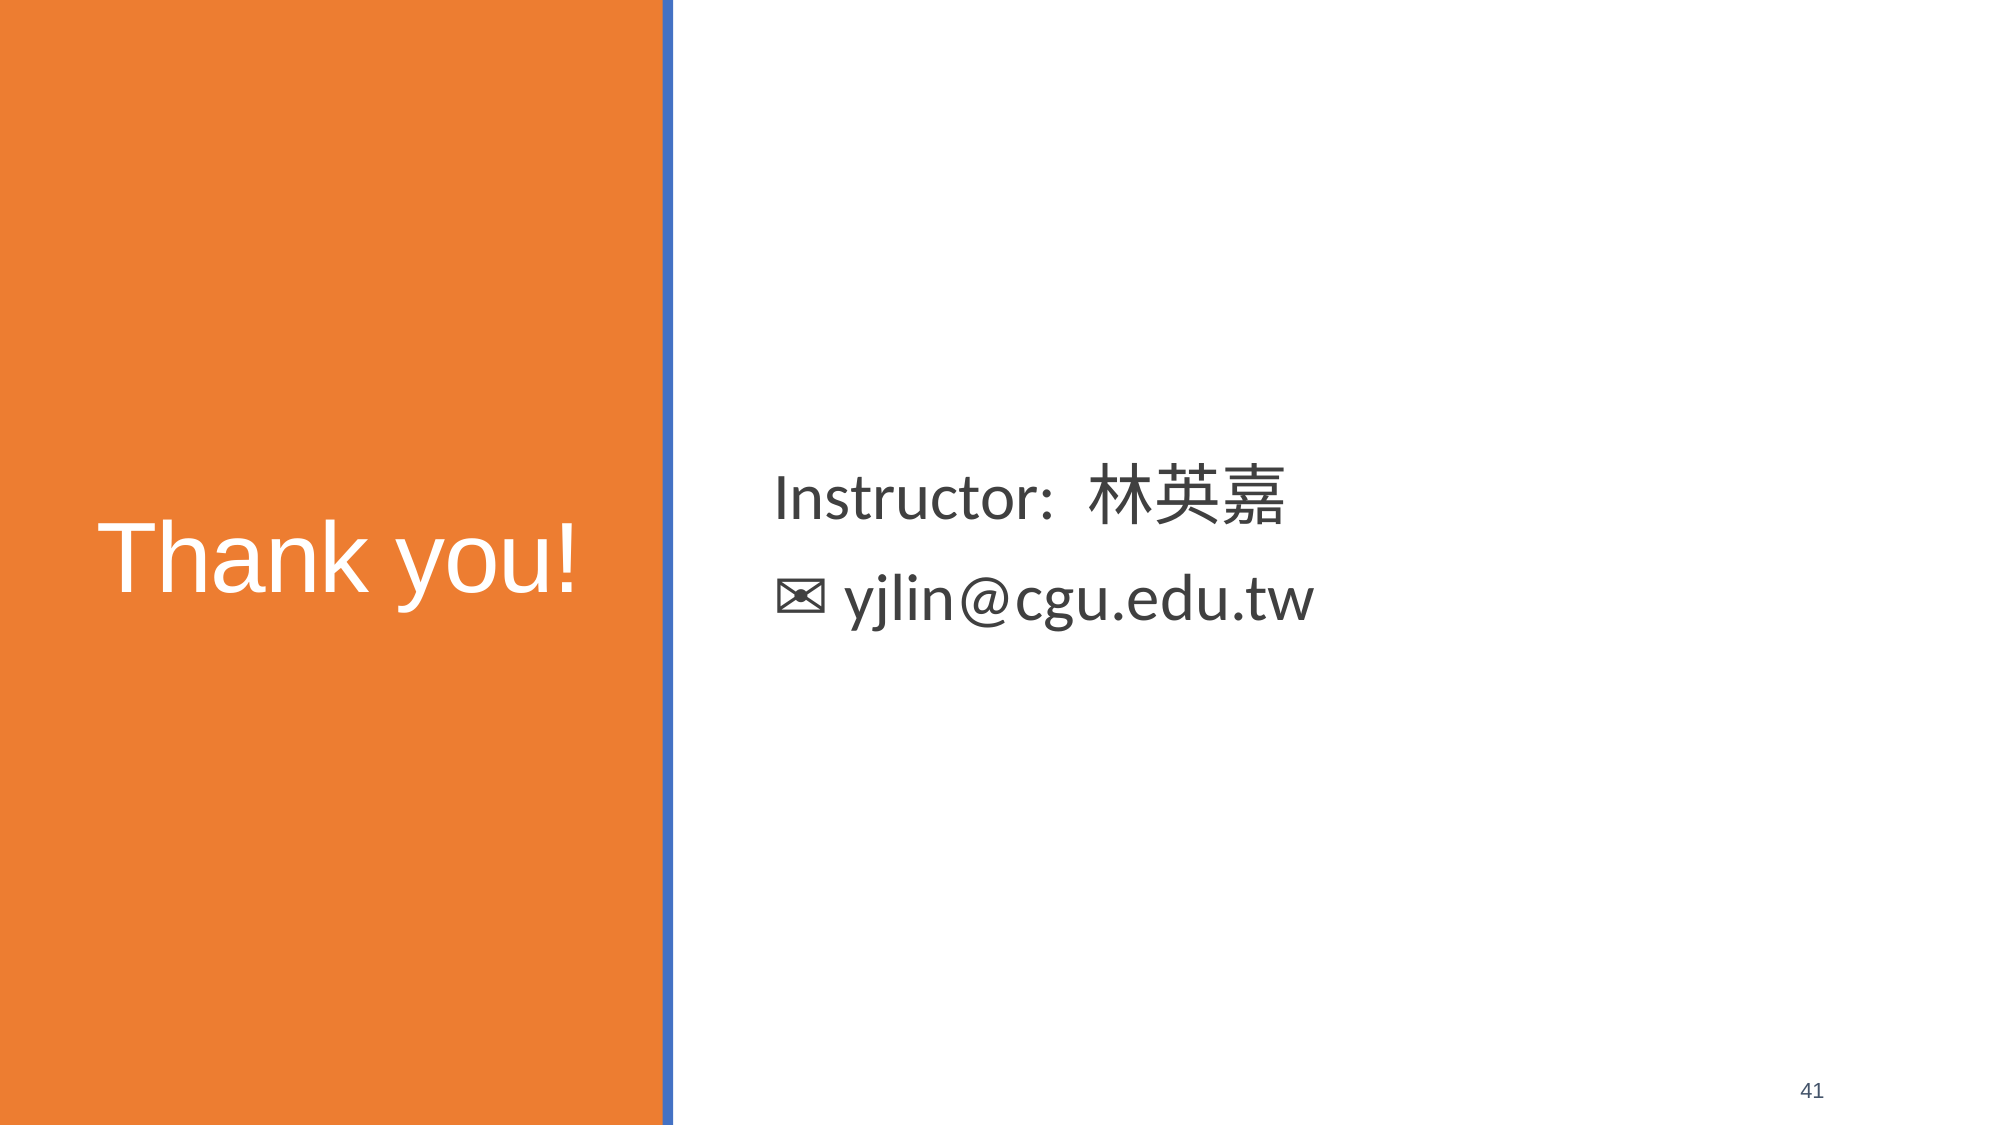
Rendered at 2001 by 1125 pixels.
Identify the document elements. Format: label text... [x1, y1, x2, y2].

title Thank you! [81, 502, 607, 623]
list Instructor: 林英嘉 ✉️ yjlin@cgu.edu.tw [758, 454, 1502, 791]
slide_number 41 [1624, 1059, 1840, 1120]
